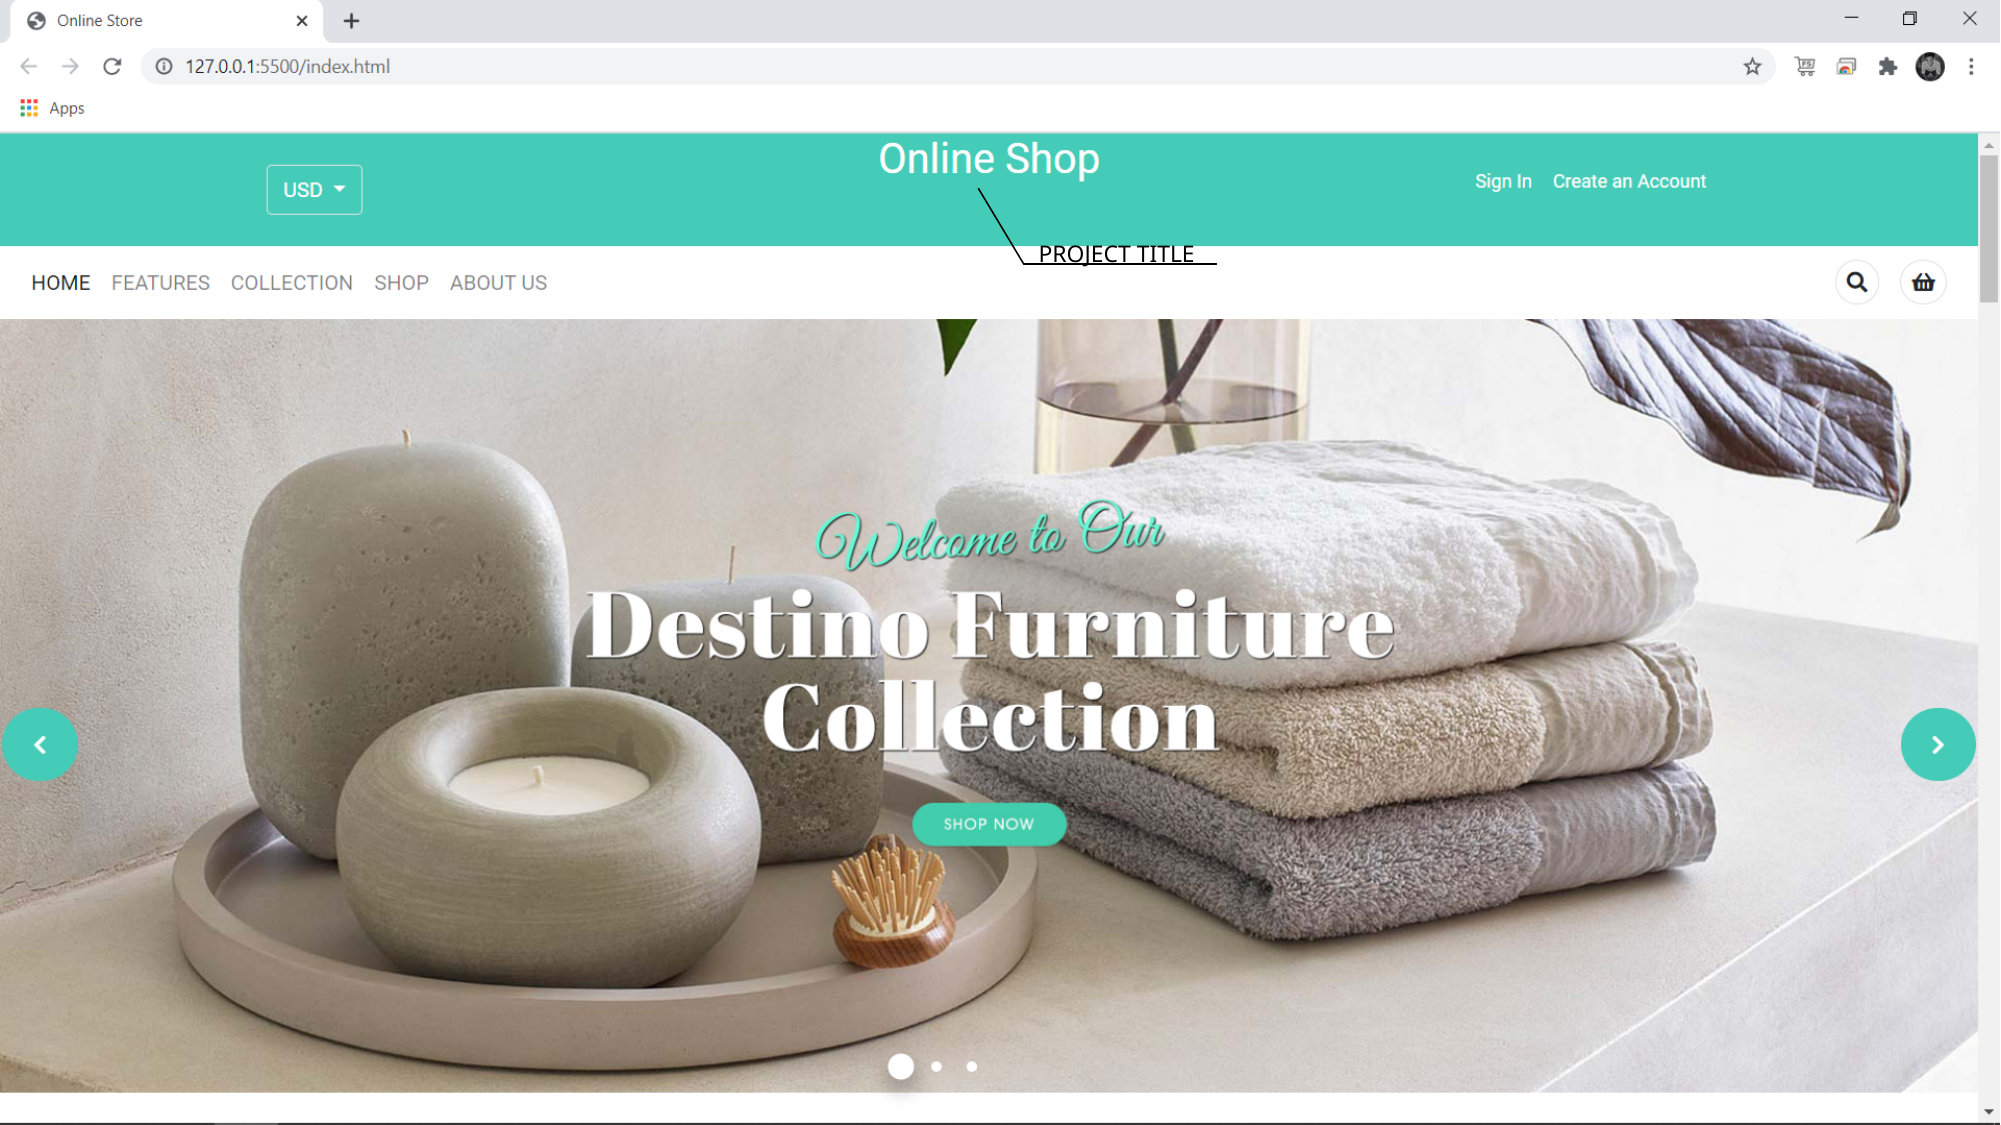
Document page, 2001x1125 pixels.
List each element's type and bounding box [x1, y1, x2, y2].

text_box [978, 188, 1025, 265]
picture [0, 0, 2000, 1125]
